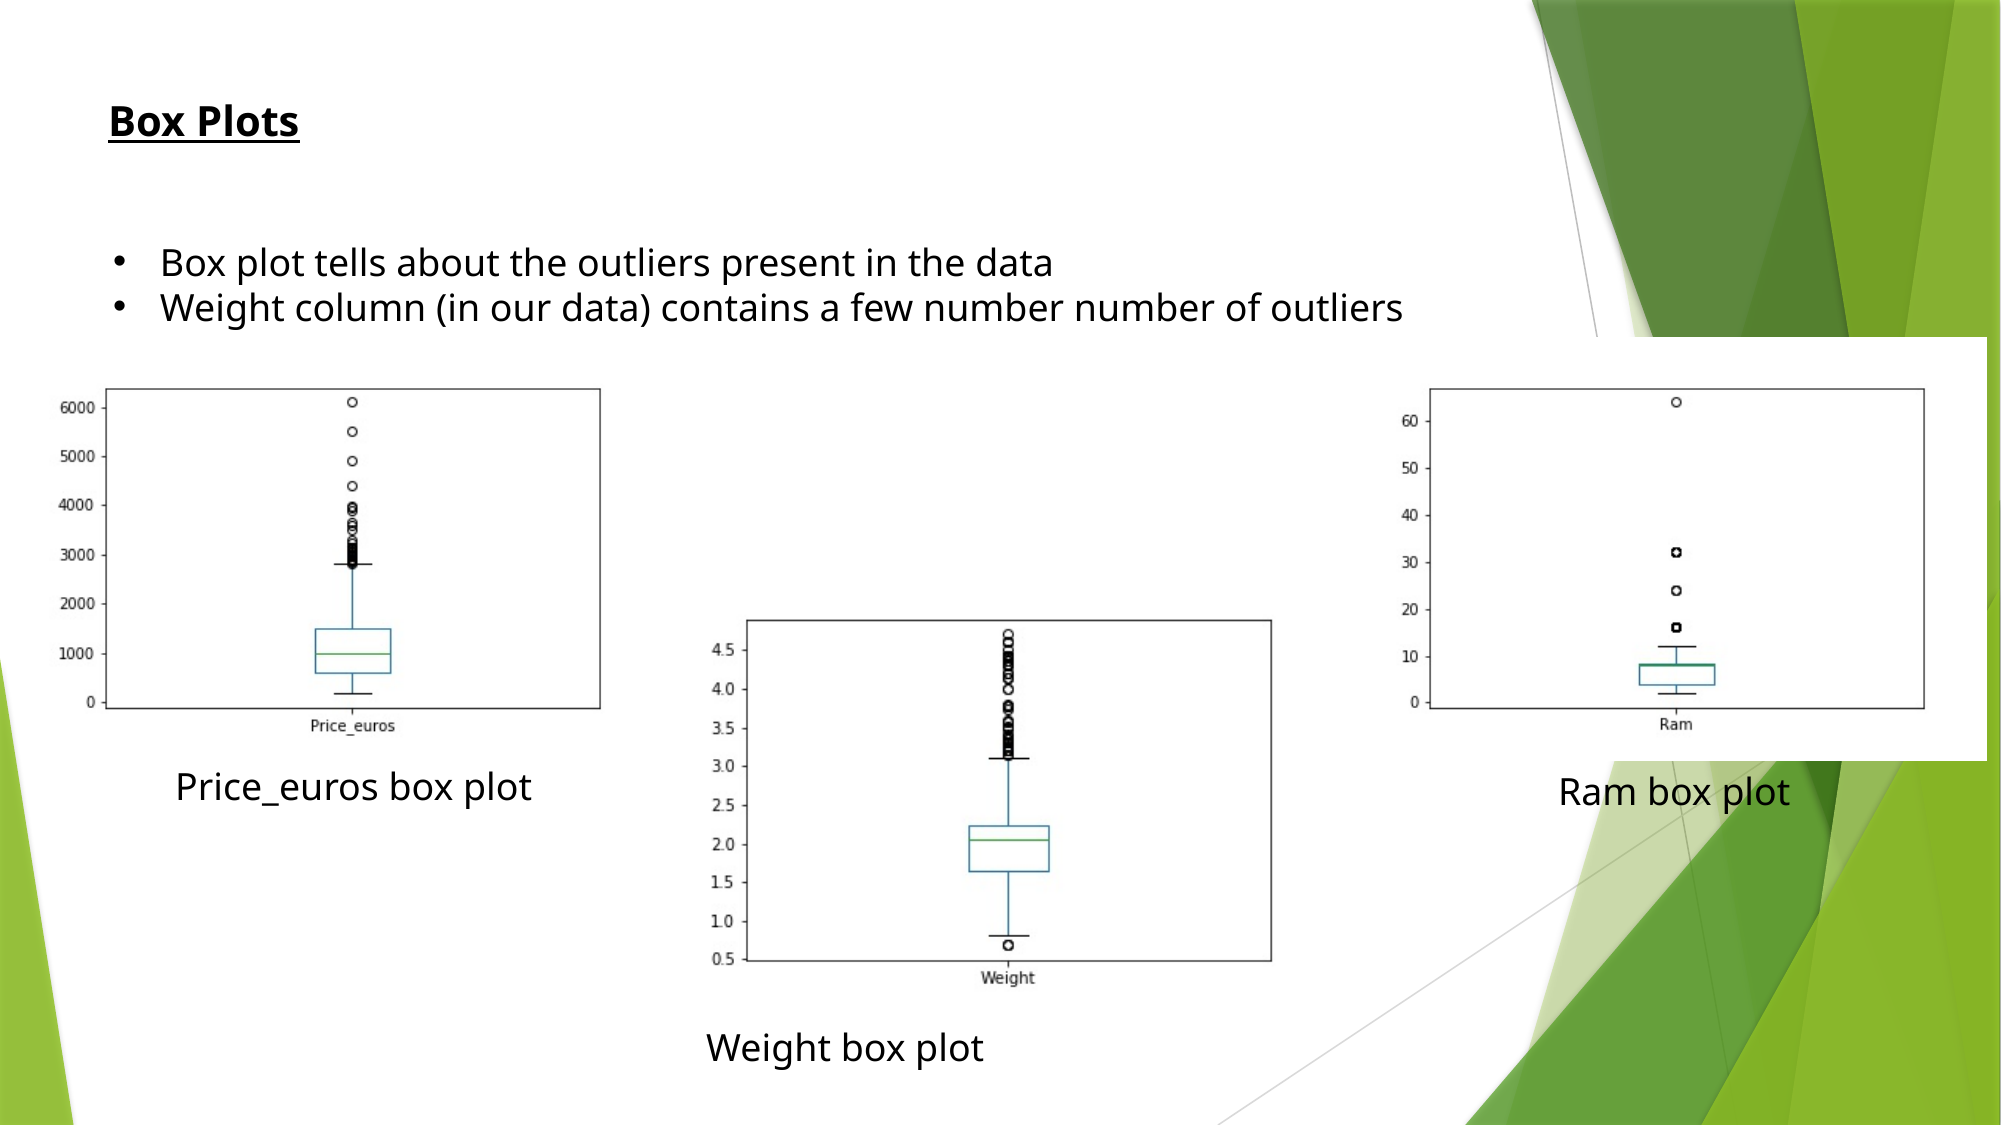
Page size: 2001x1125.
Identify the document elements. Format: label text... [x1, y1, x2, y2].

text_box Ram box plot [1543, 771, 1806, 821]
picture [1350, 336, 1987, 762]
text_box Weight box plot [691, 1025, 1000, 1077]
text_box Price_euros box plot [160, 771, 548, 816]
picture [26, 336, 1339, 1017]
text_box Box plot tells about the outliers present in the data Weight column (in our data) contains a few number number of outliers [98, 231, 1483, 336]
text_box Box Plots [93, 87, 315, 153]
